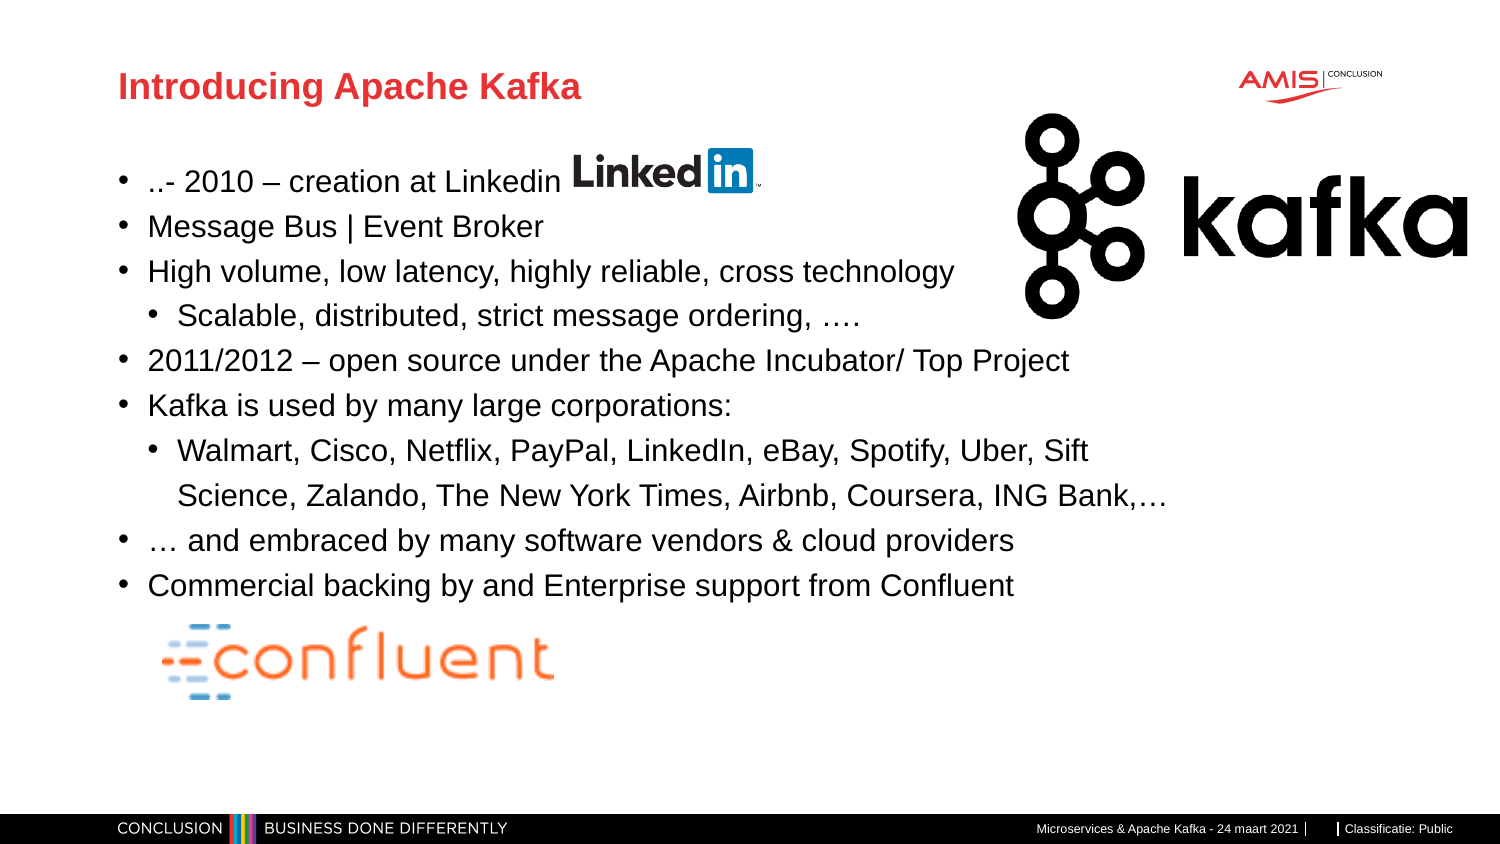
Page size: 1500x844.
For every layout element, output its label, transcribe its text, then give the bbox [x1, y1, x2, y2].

list ..- 2010 – creation at Linkedin Message Bus | Event Broker High volume, low latency, highly reliable, cross technology Scalable, distributed, strict message ordering, …. 2011/2012 – open source under the Apache Incubator/ Top Project Kafka is used by many large corporations: Walmart, Cisco, Netflix, PayPal, LinkedIn, eBay, Spotify, Uber, Sift Science, Zalando, The New York Times, Airbnb, Coursera, ING Bank,… … and embraced by many software vendors & cloud providers Commercial backing by and Enterprise support from Confluent [118, 153, 1205, 774]
picture [0, 814, 236, 844]
picture [984, 59, 1500, 352]
picture [239, 814, 1500, 844]
picture [497, 132, 826, 209]
footer Microservices & Apache Kafka - 24 maart 2021 [814, 820, 1299, 839]
picture [162, 624, 554, 700]
title Introducing Apache Kafka [118, 47, 1205, 130]
